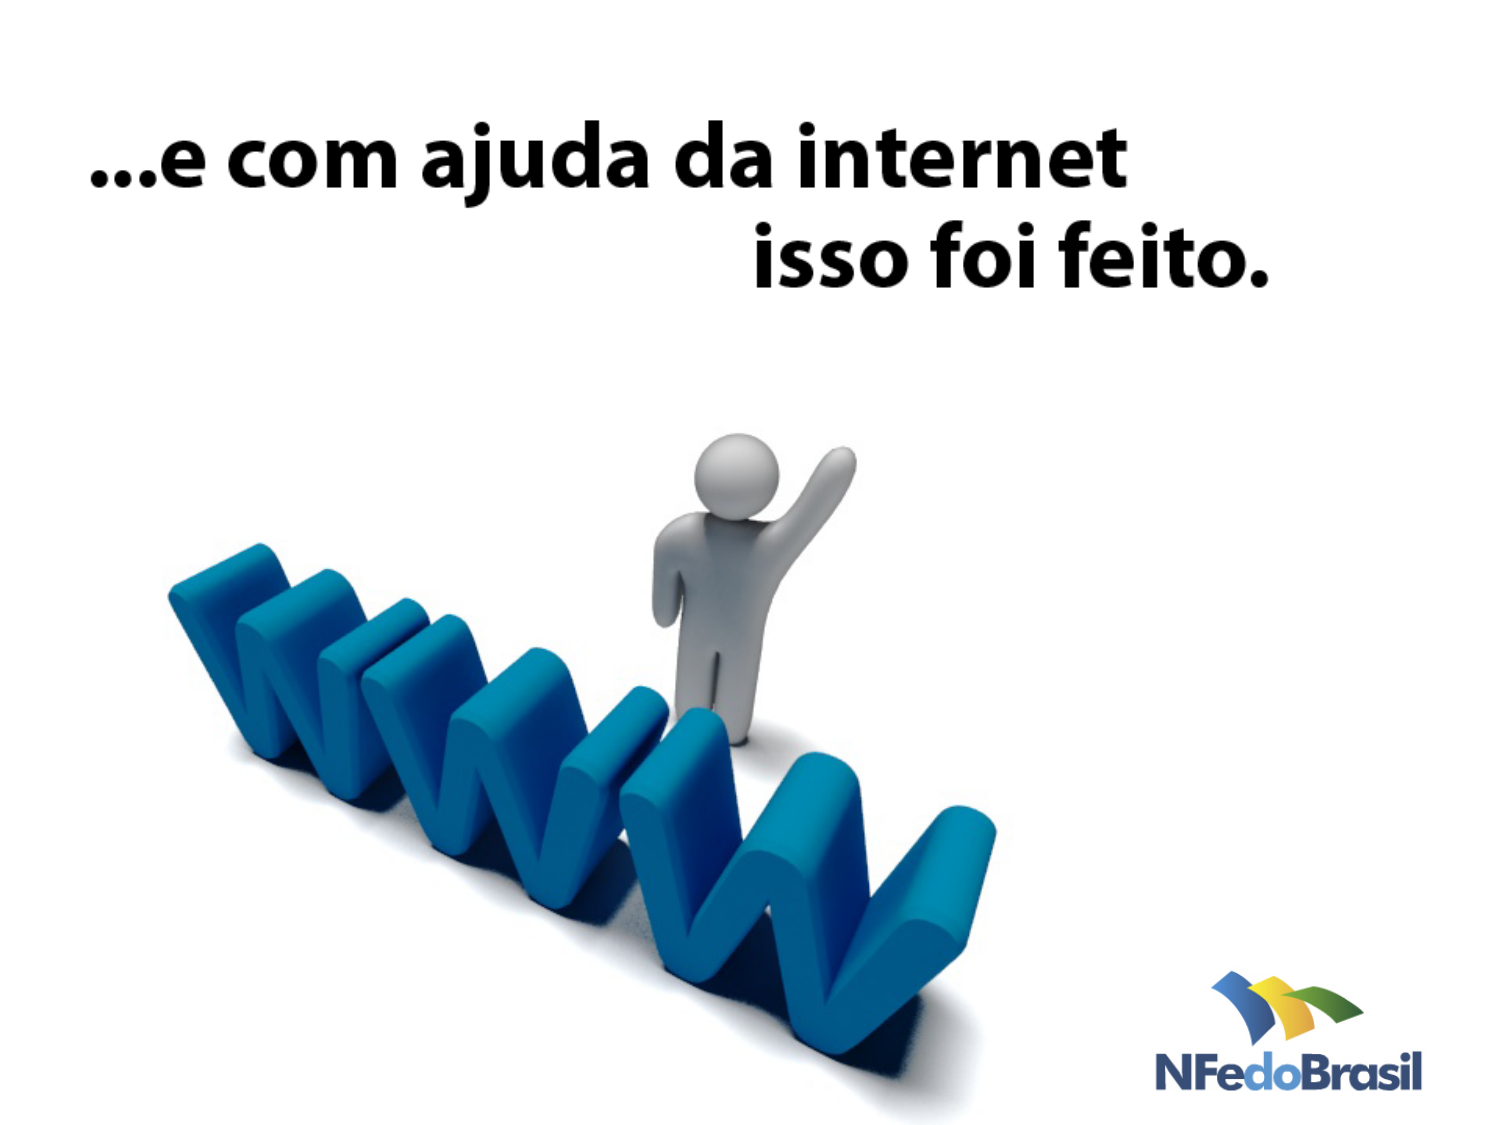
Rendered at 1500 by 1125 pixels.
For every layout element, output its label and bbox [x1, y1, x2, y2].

picture [0, 93, 1278, 1125]
picture [1136, 949, 1442, 1103]
